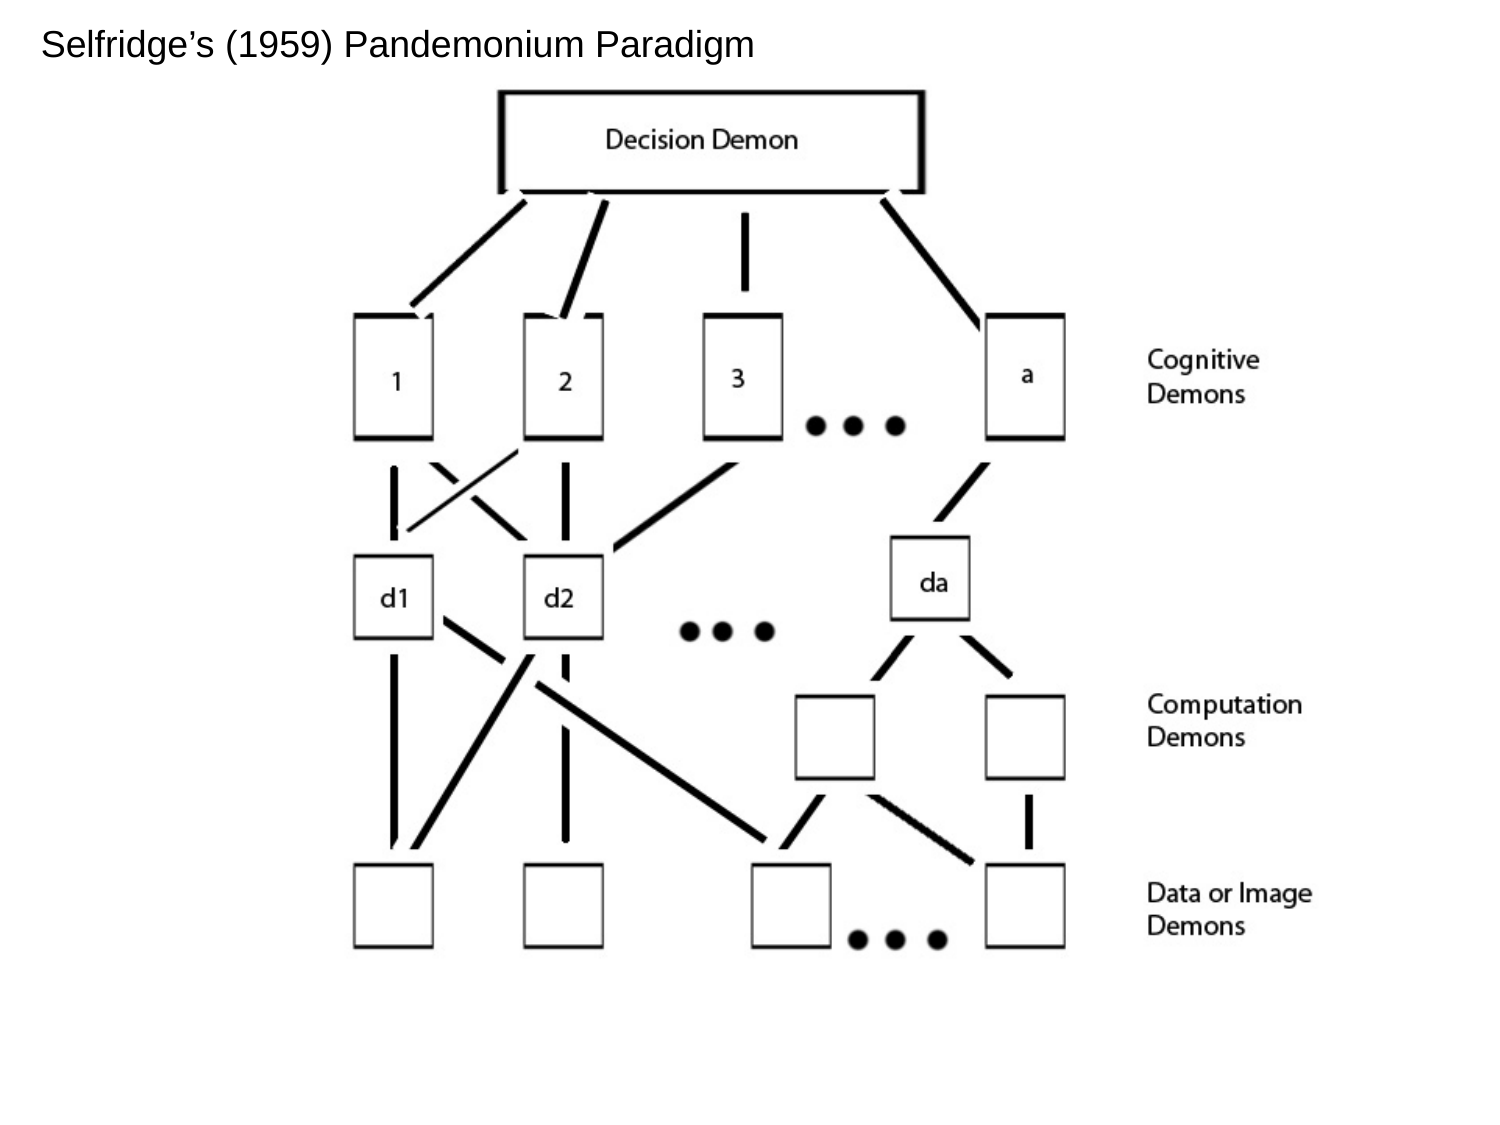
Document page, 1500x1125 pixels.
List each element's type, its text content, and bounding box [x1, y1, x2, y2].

picture [208, 0, 1353, 1124]
text_box Selfridge’s (1959) Pandemonium Paradigm [26, 12, 202, 73]
